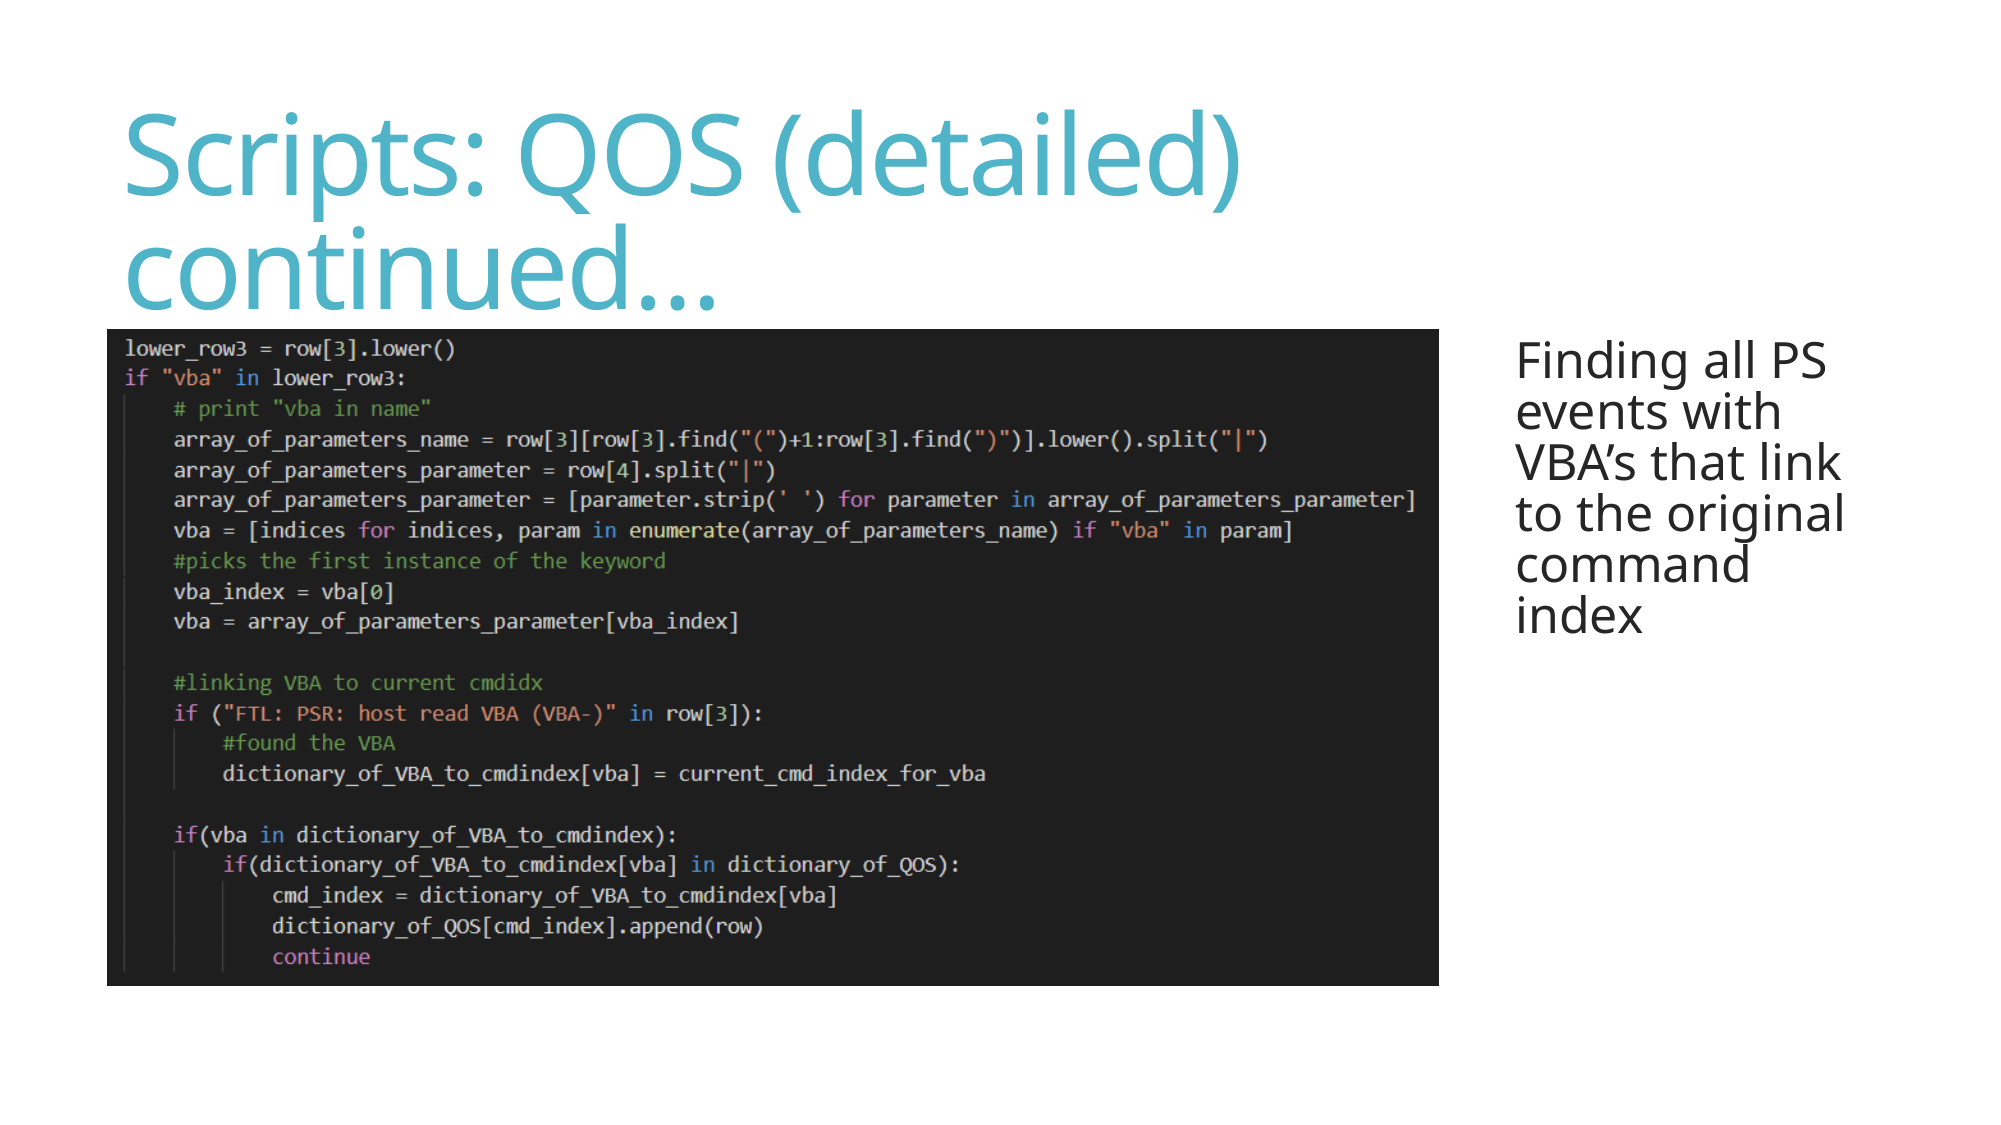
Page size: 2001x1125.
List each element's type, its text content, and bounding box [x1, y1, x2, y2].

picture [107, 329, 1440, 987]
list Finding all PS events with VBA’s that link to the original command index [1485, 329, 1876, 948]
title Scripts: QOS (detailed) continued… [107, 81, 1875, 354]
